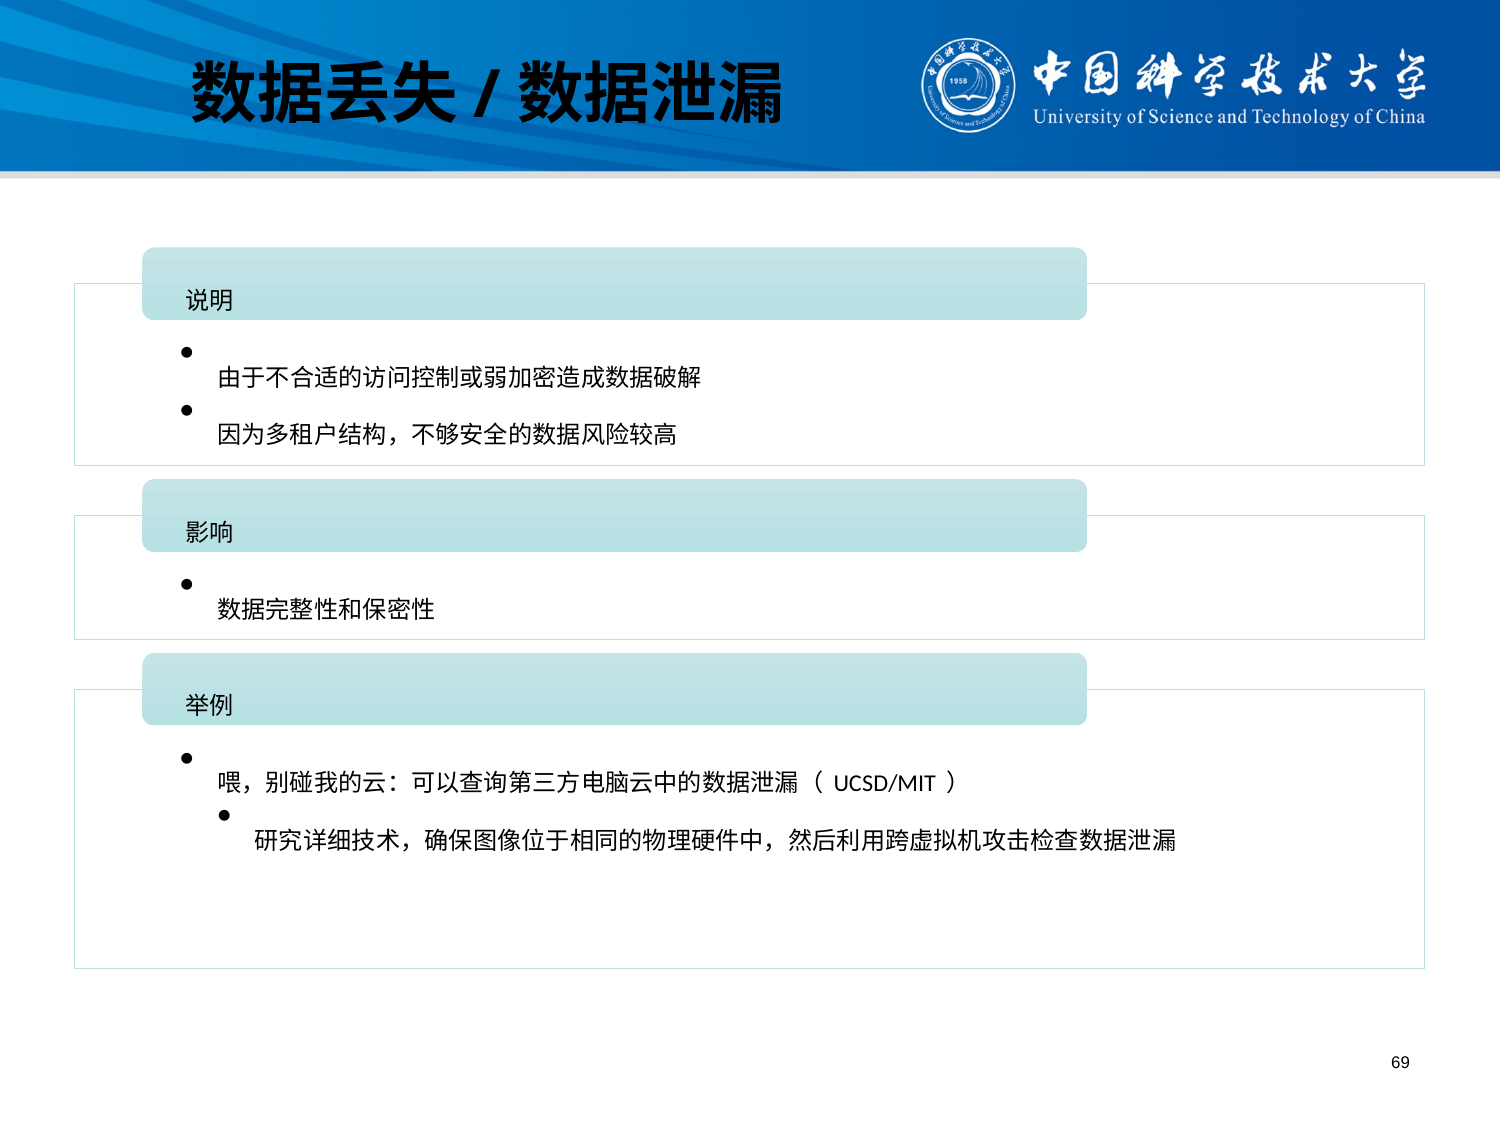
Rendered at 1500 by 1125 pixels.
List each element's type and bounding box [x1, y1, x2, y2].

picture [0, 0, 1500, 1125]
text_box [74, 236, 1425, 979]
